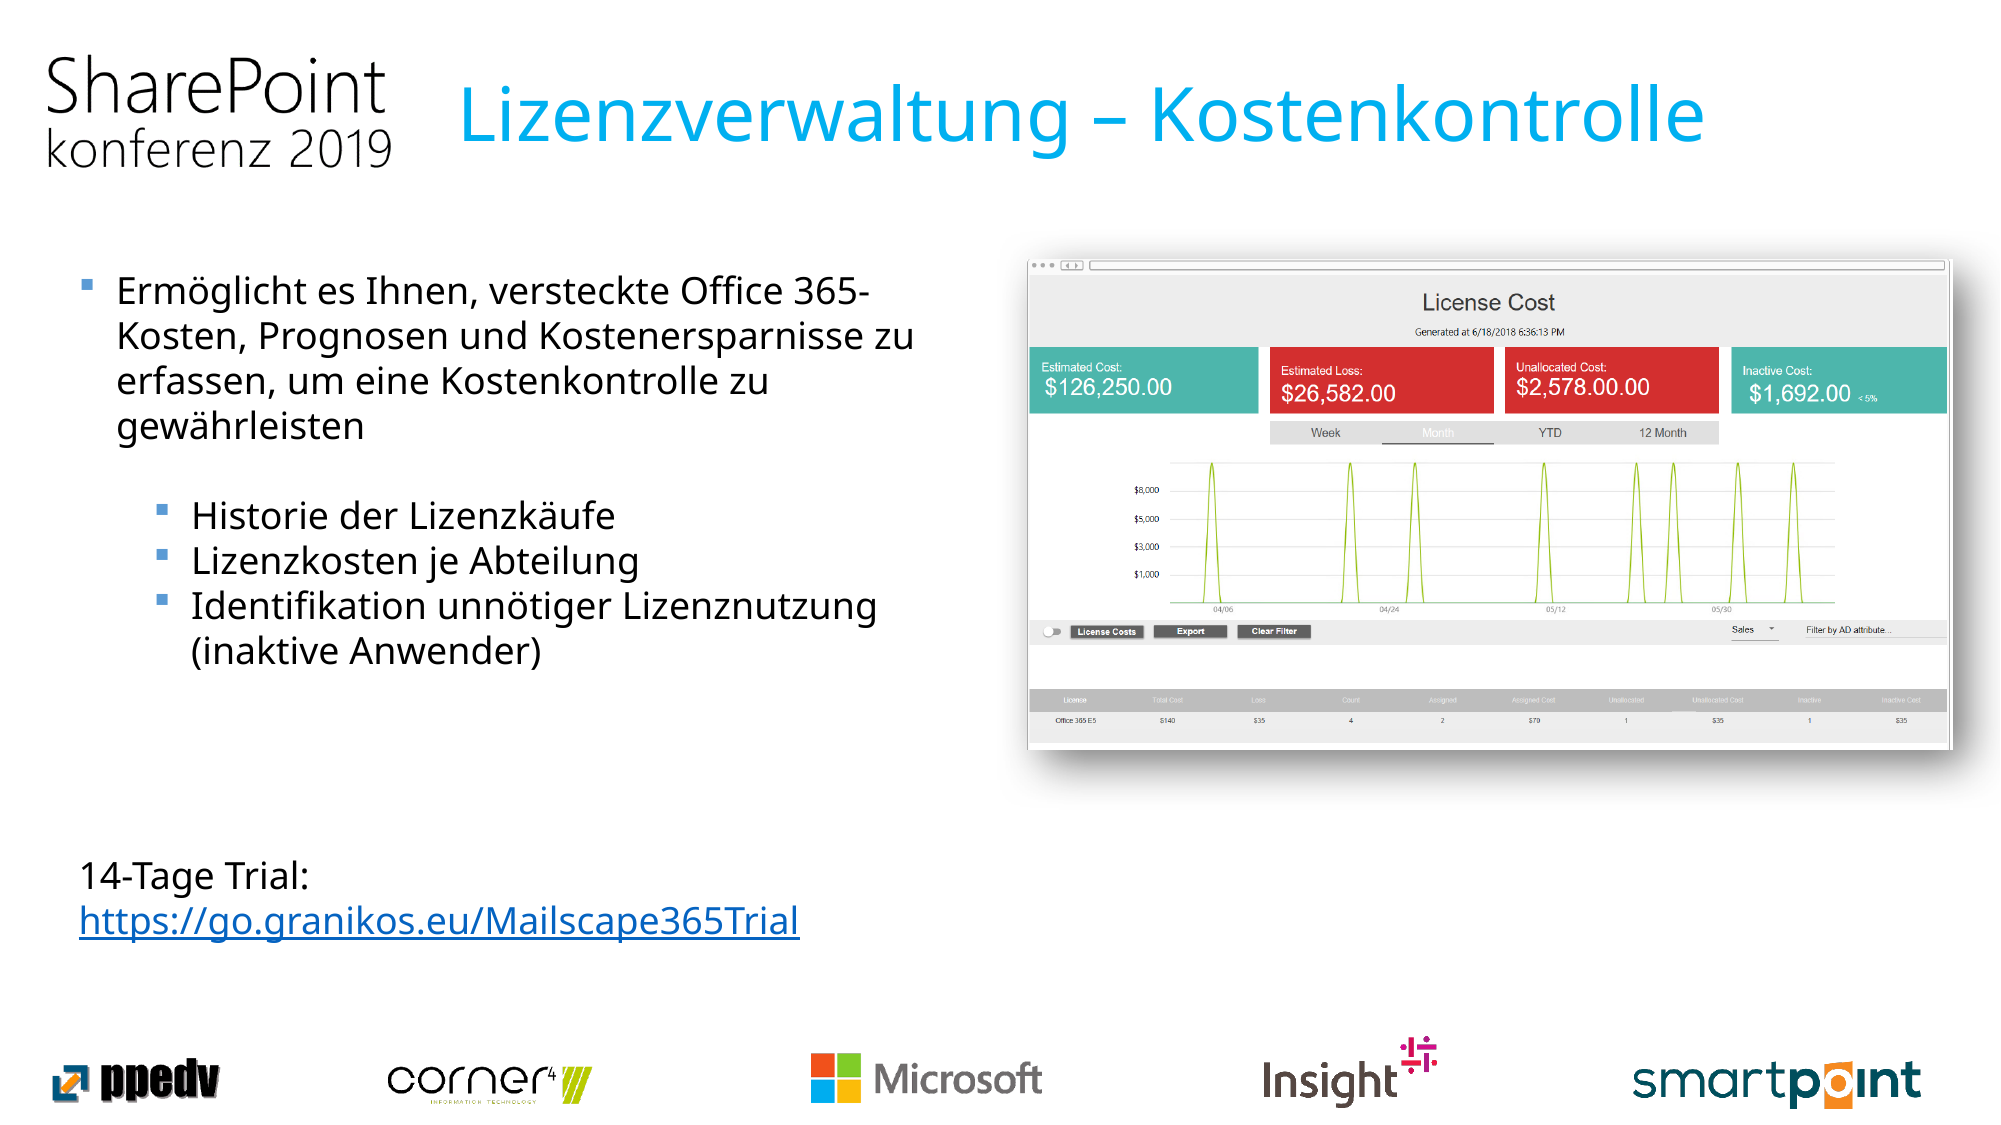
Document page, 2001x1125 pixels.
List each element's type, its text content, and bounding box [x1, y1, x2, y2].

picture [811, 1020, 1042, 1125]
text_box Lizenzverwaltung – Kostenkontrolle [442, 51, 1943, 165]
text_box Ermöglicht es Ihnen, versteckte Office 365-Kosten, Prognosen und Kostenersparnisse zu erfassen, um eine Kostenkontrolle zu gewährleisten Historie der Lizenzkäufe Lizenzkosten je Abteilung Identifikation unnötiger Lizenznutzung (inaktive Anwender) 14-Tage Trial: https://go.granikos.eu/Mailscape365Trial [63, 259, 1000, 956]
picture [36, 51, 402, 180]
picture [46, 1057, 227, 1103]
picture [1264, 1036, 1437, 1108]
picture [1605, 1040, 1953, 1125]
picture [1027, 259, 1953, 750]
picture [339, 983, 628, 1125]
